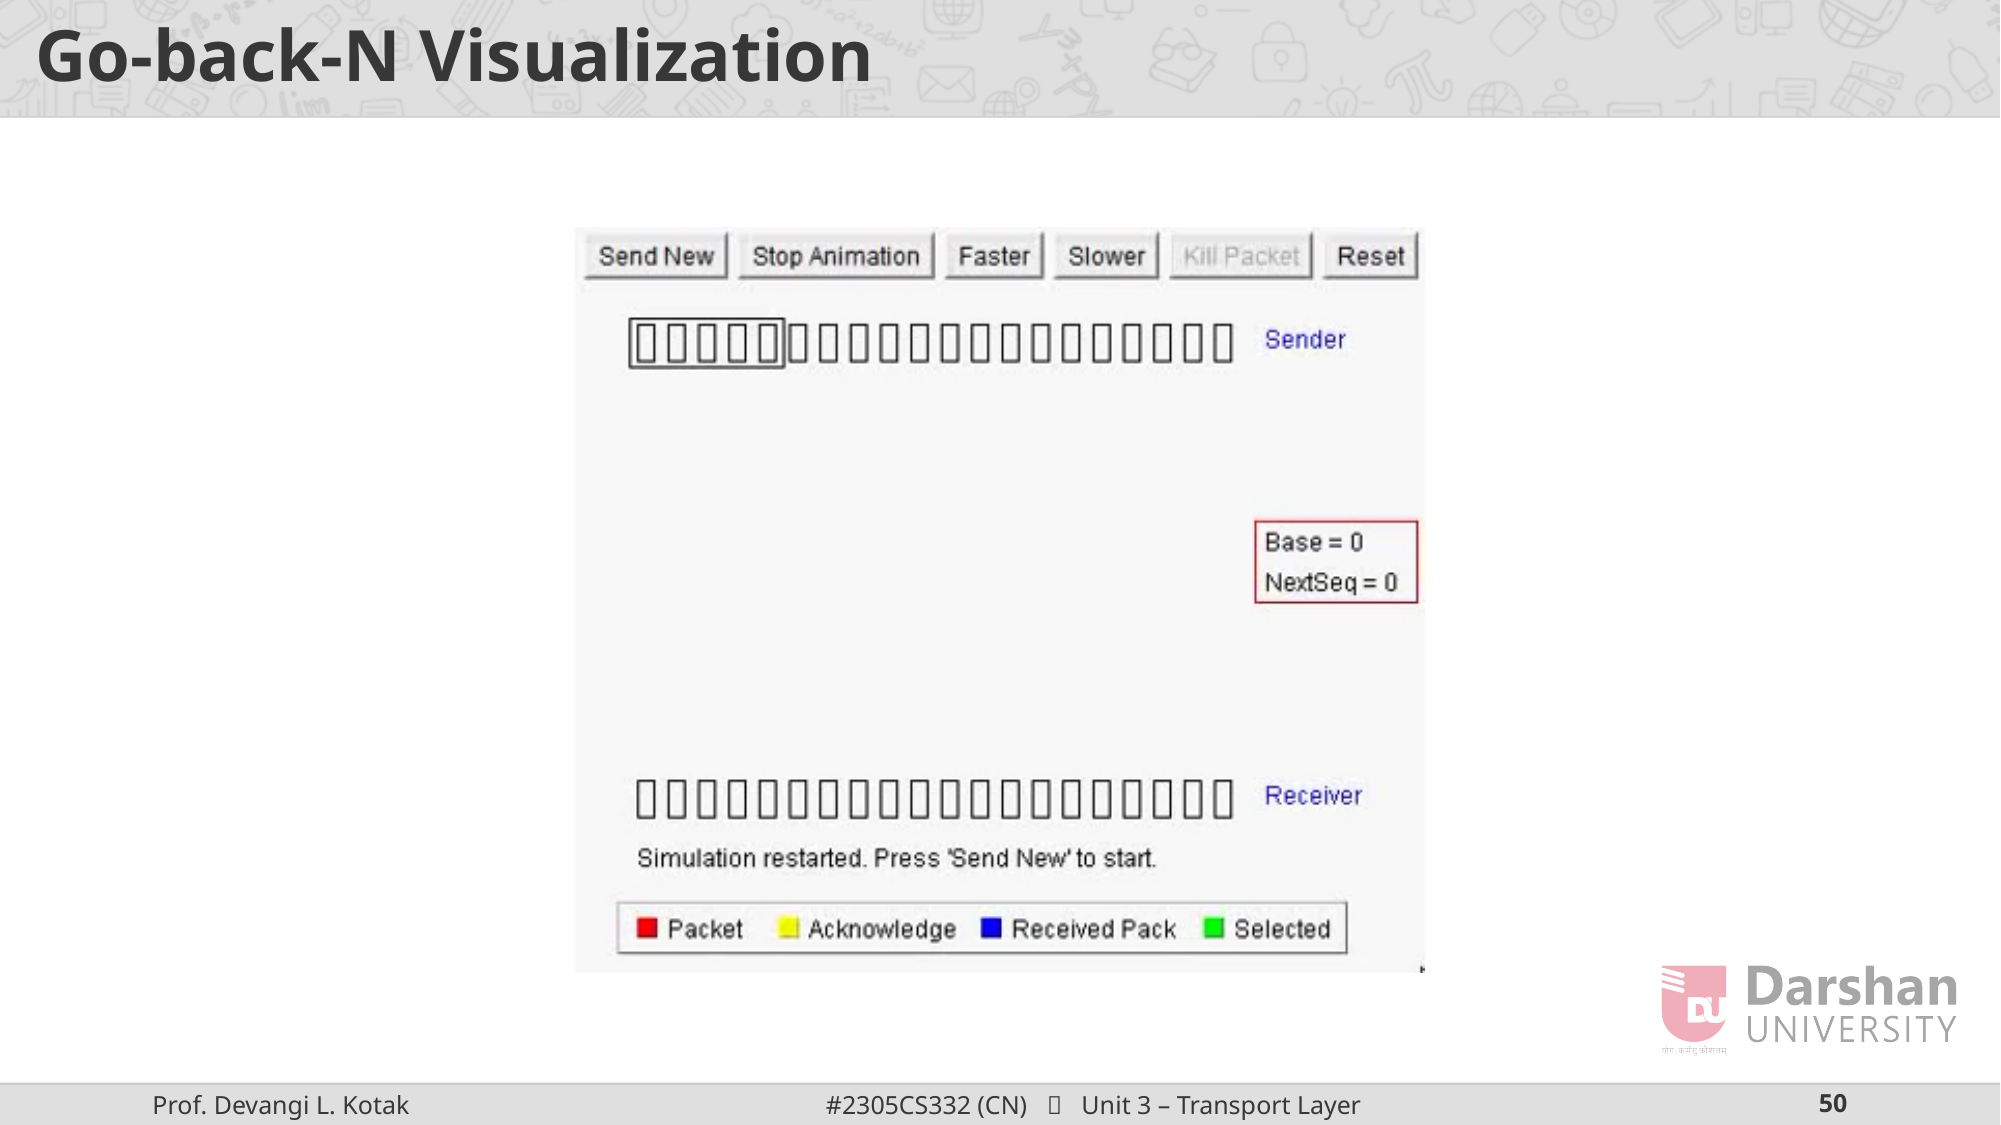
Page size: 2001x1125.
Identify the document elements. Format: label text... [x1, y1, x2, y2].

title Go-back-N Visualization [0, 0, 2000, 117]
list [574, 226, 1426, 974]
text_box [1637, 937, 1981, 1082]
